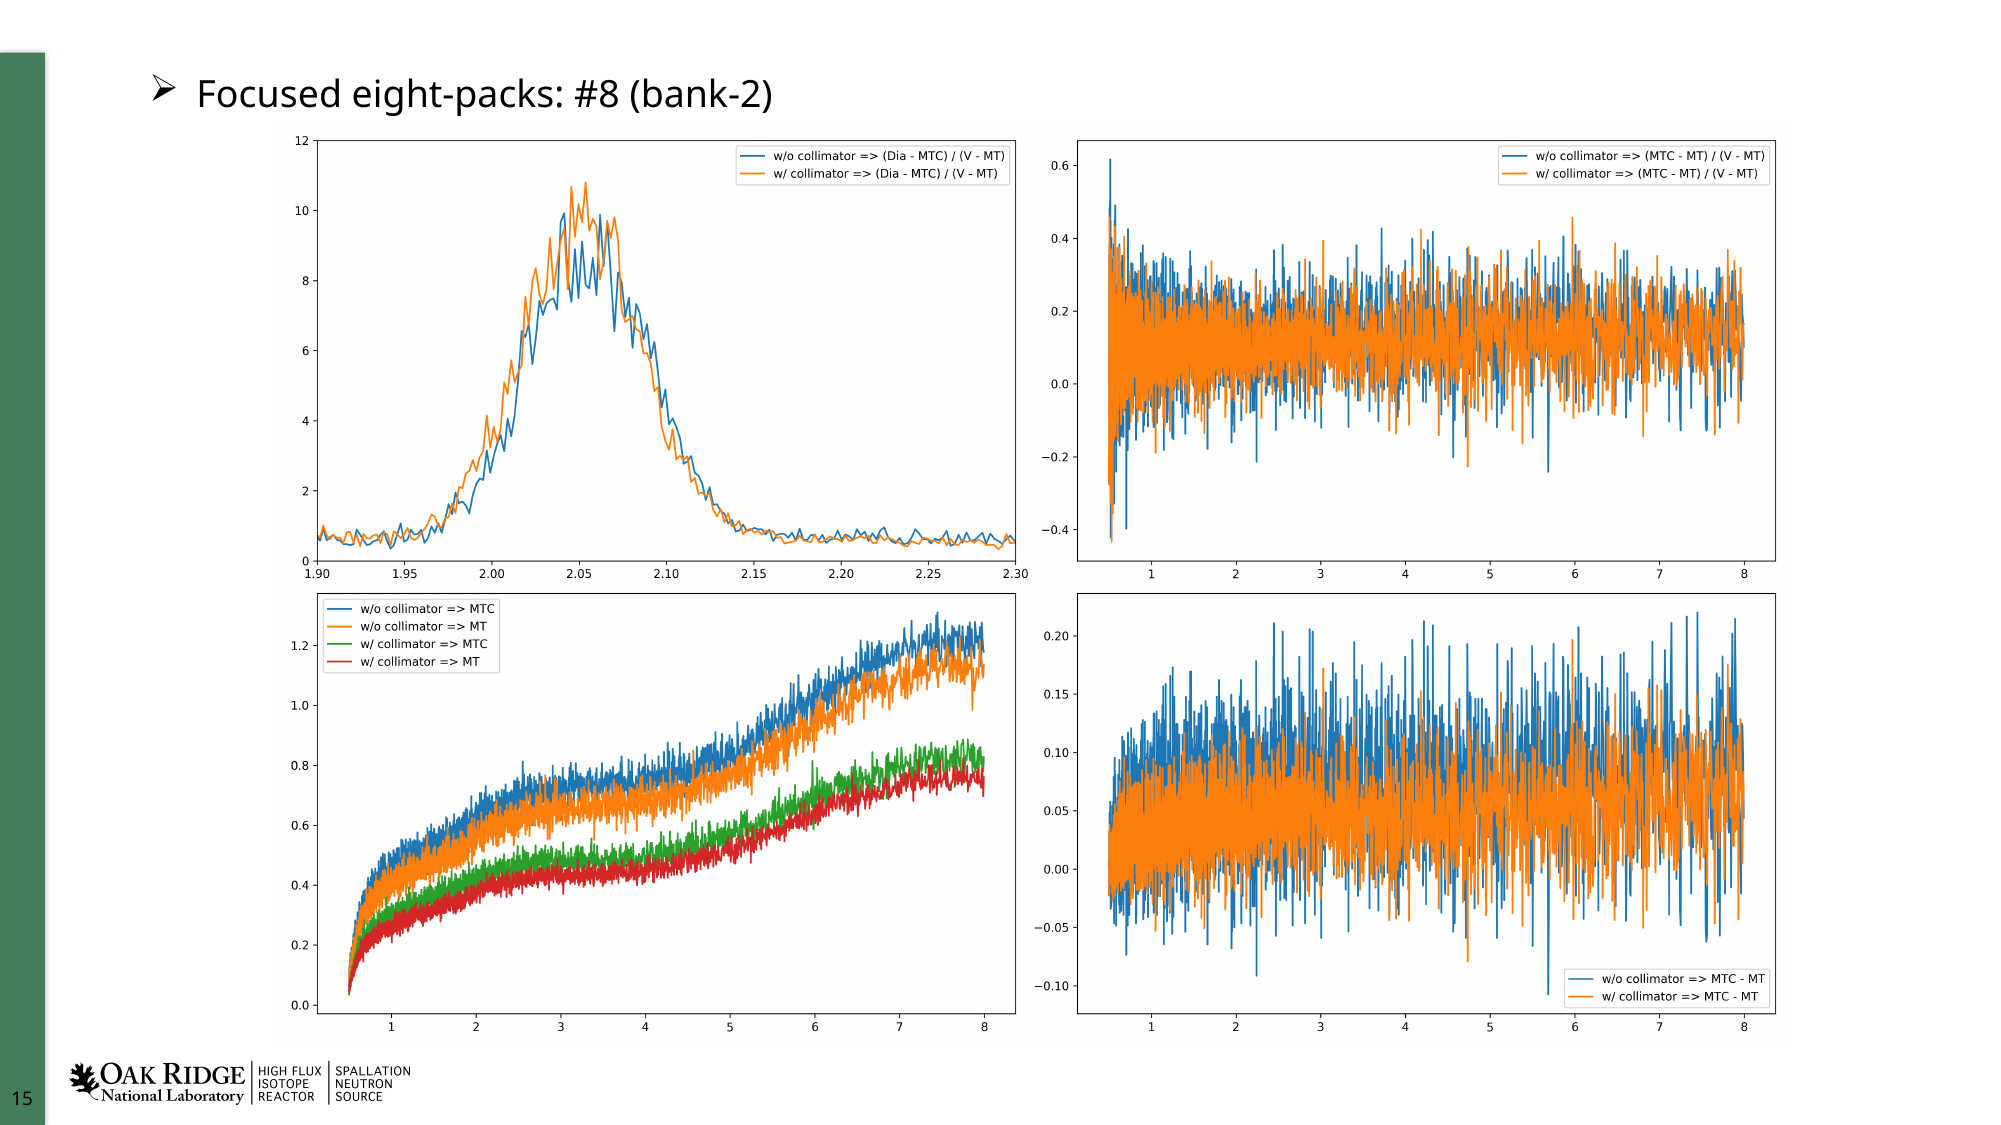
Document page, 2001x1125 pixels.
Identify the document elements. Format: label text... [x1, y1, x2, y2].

text_box Focused eight-packs: #8 (bank-2) [134, 67, 1915, 123]
picture [278, 123, 1788, 1046]
picture [66, 1058, 413, 1108]
